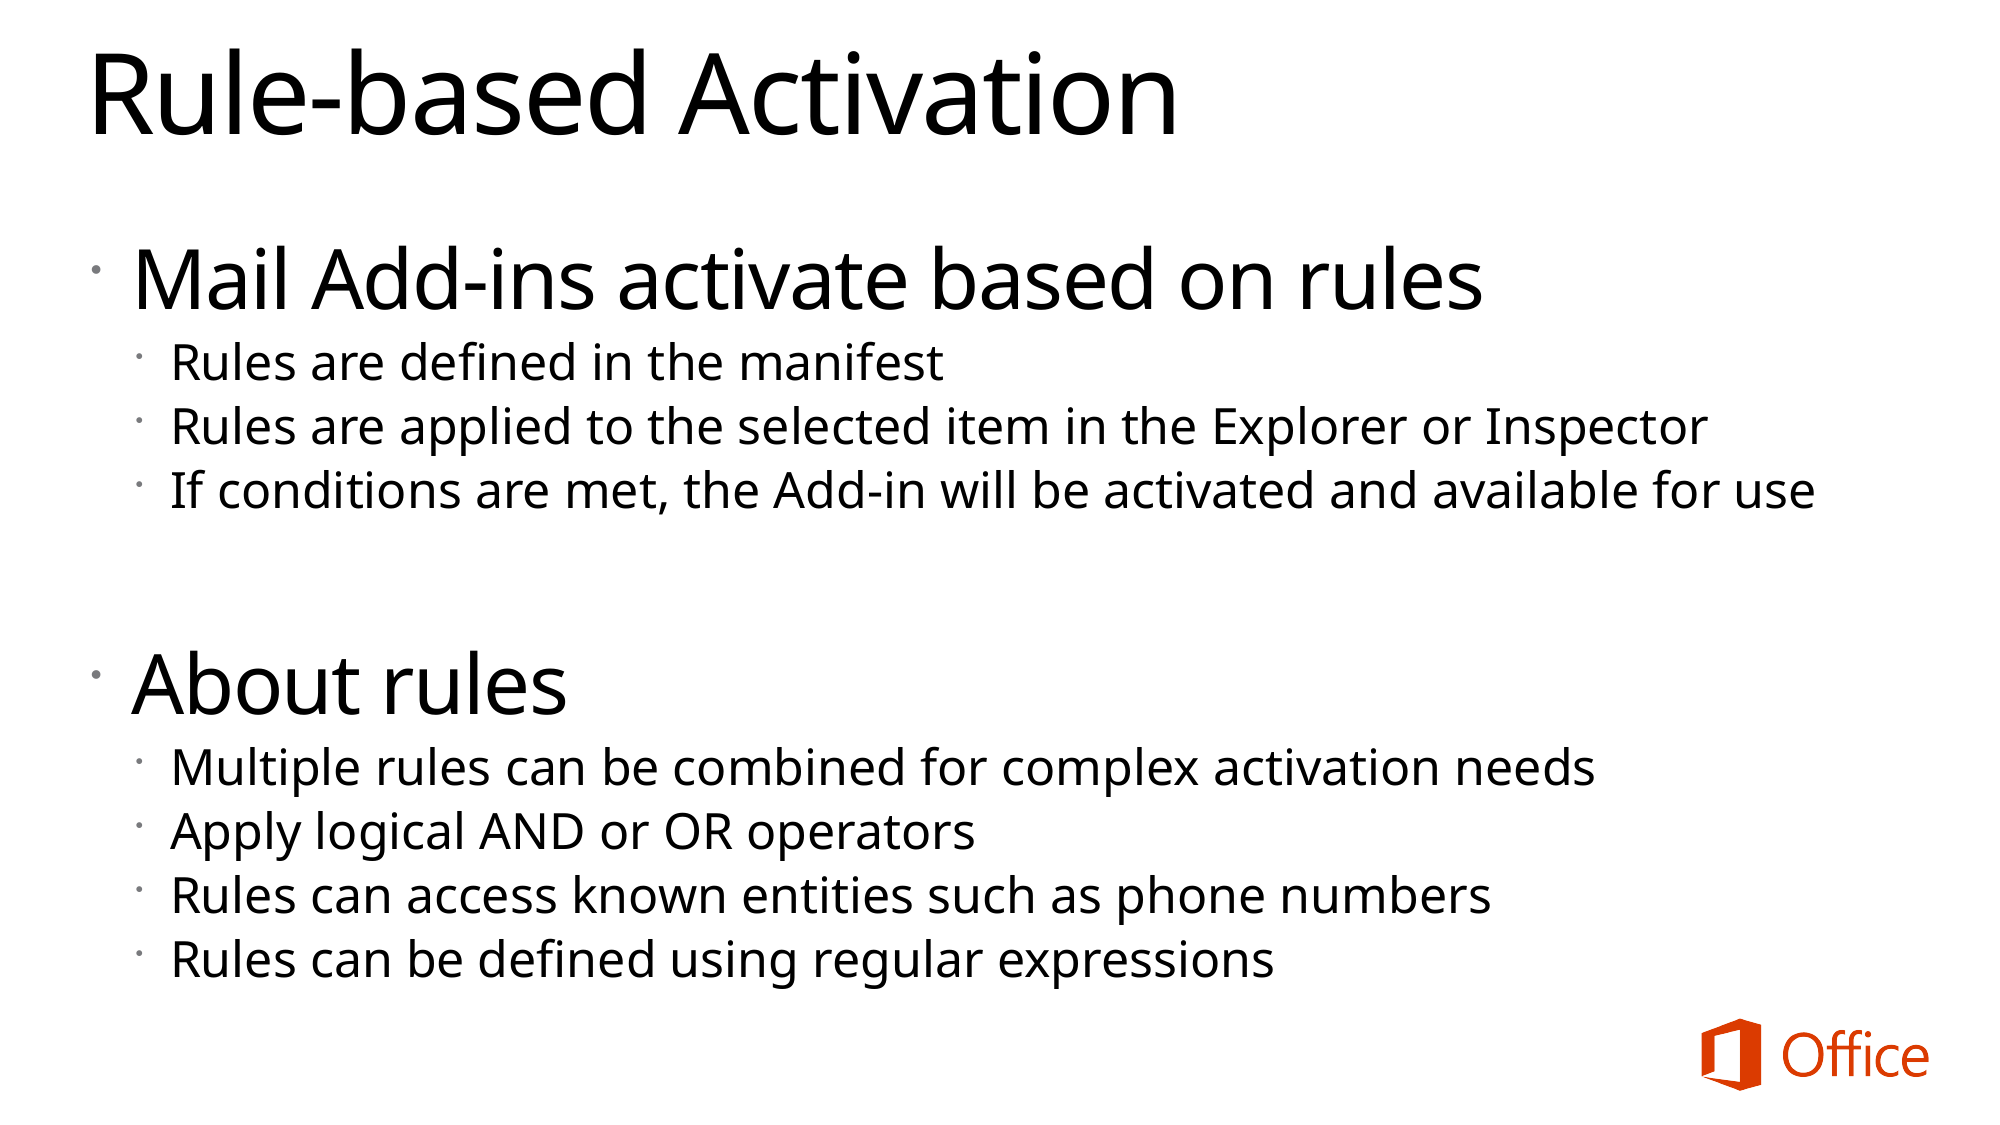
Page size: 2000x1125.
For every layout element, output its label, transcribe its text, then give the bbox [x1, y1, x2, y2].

title Rule-based Activation [85, 37, 1914, 161]
list Mail Add-ins activate based on rules Rules are defined in the manifest Rules are applied to the selected item in the Explorer or Inspector If conditions are met, the Add-in will be activated and available for use About rules Multiple rules can be combined for complex activation needs Apply logical AND or OR operators Rules can access known entities such as phone numbers Rules can be defined using regular expressions [85, 237, 1914, 573]
picture [1670, 987, 1960, 1122]
